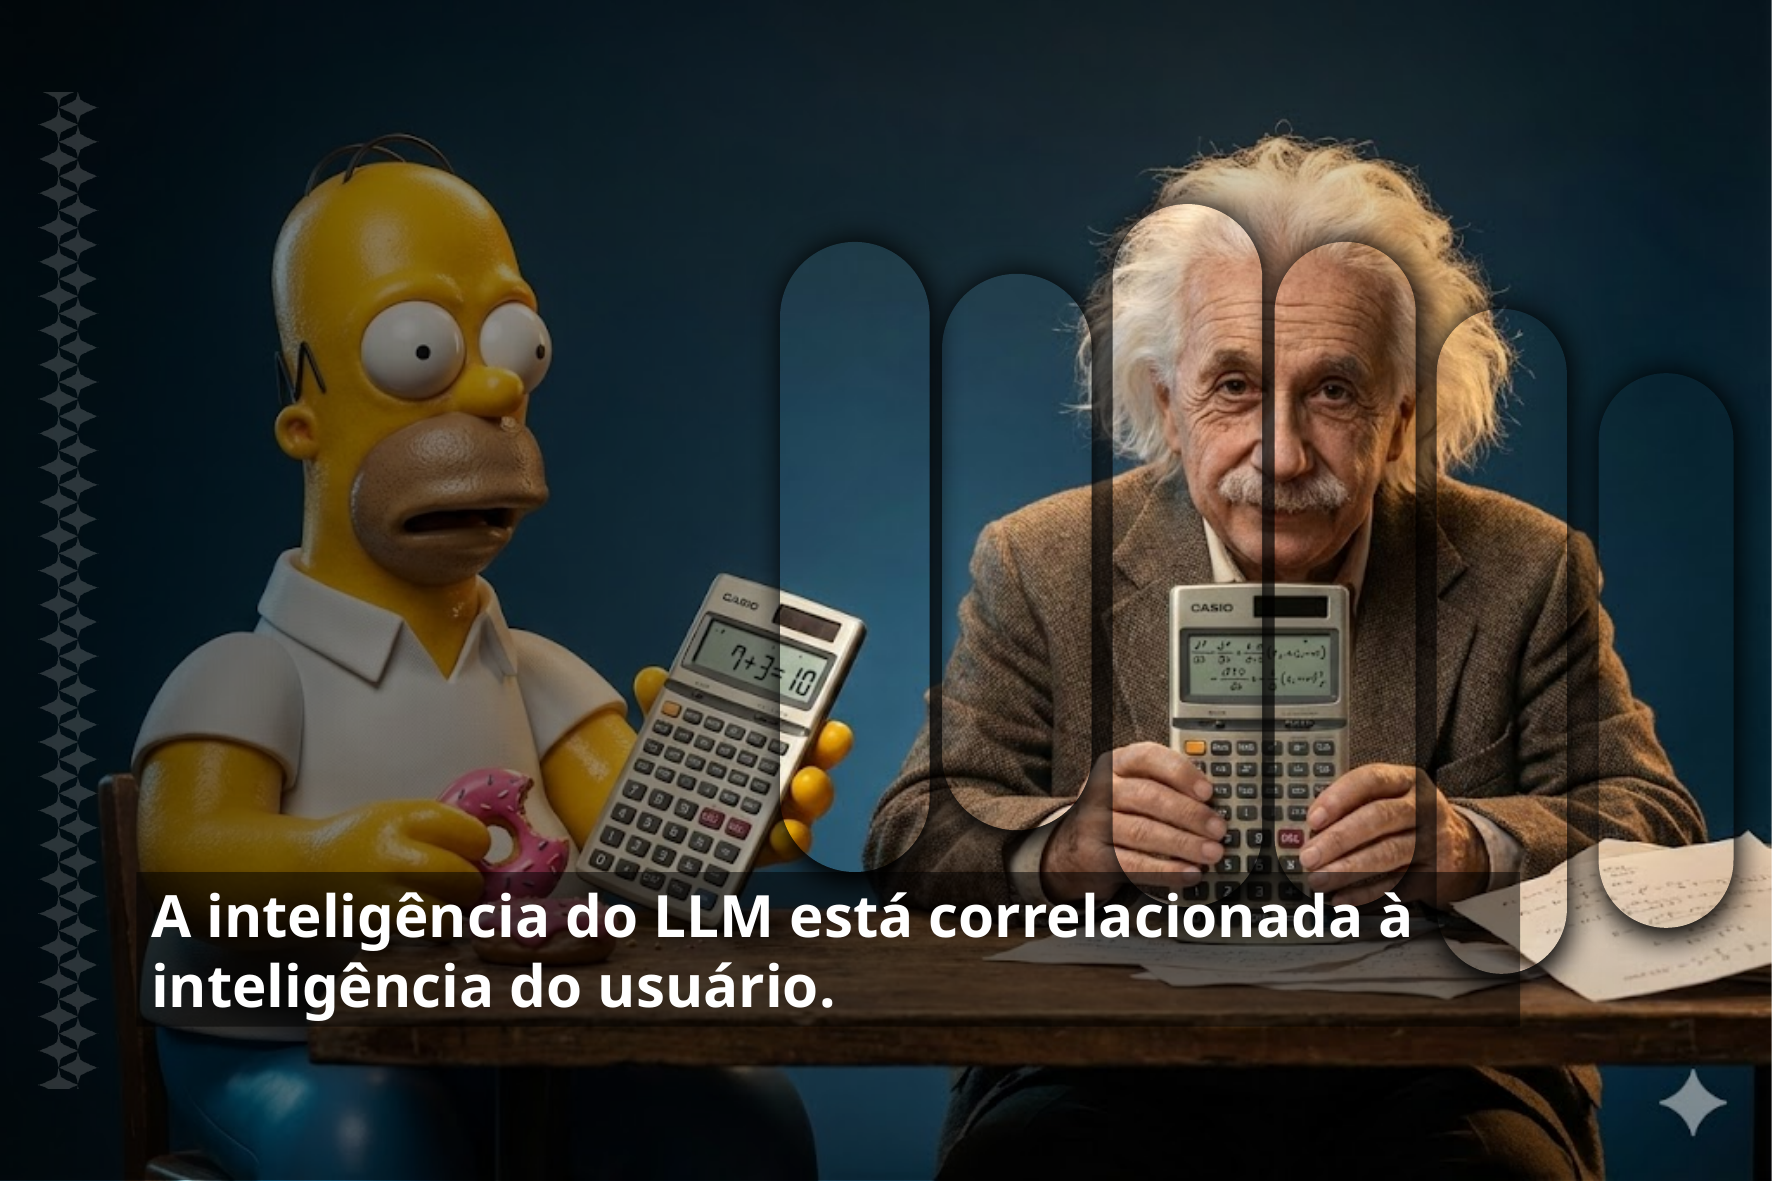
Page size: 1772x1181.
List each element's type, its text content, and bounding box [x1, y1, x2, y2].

text_box [778, 240, 932, 872]
text_box [1111, 202, 1263, 872]
text_box [1435, 307, 1569, 973]
picture [37, 91, 99, 1090]
text_box A inteligência do LLM está correlacionada à inteligência do usuário. [136, 872, 1521, 1027]
text_box [0, 0, 1772, 1181]
text_box [1273, 240, 1418, 872]
text_box [1597, 371, 1736, 930]
text_box [958, 272, 1087, 832]
